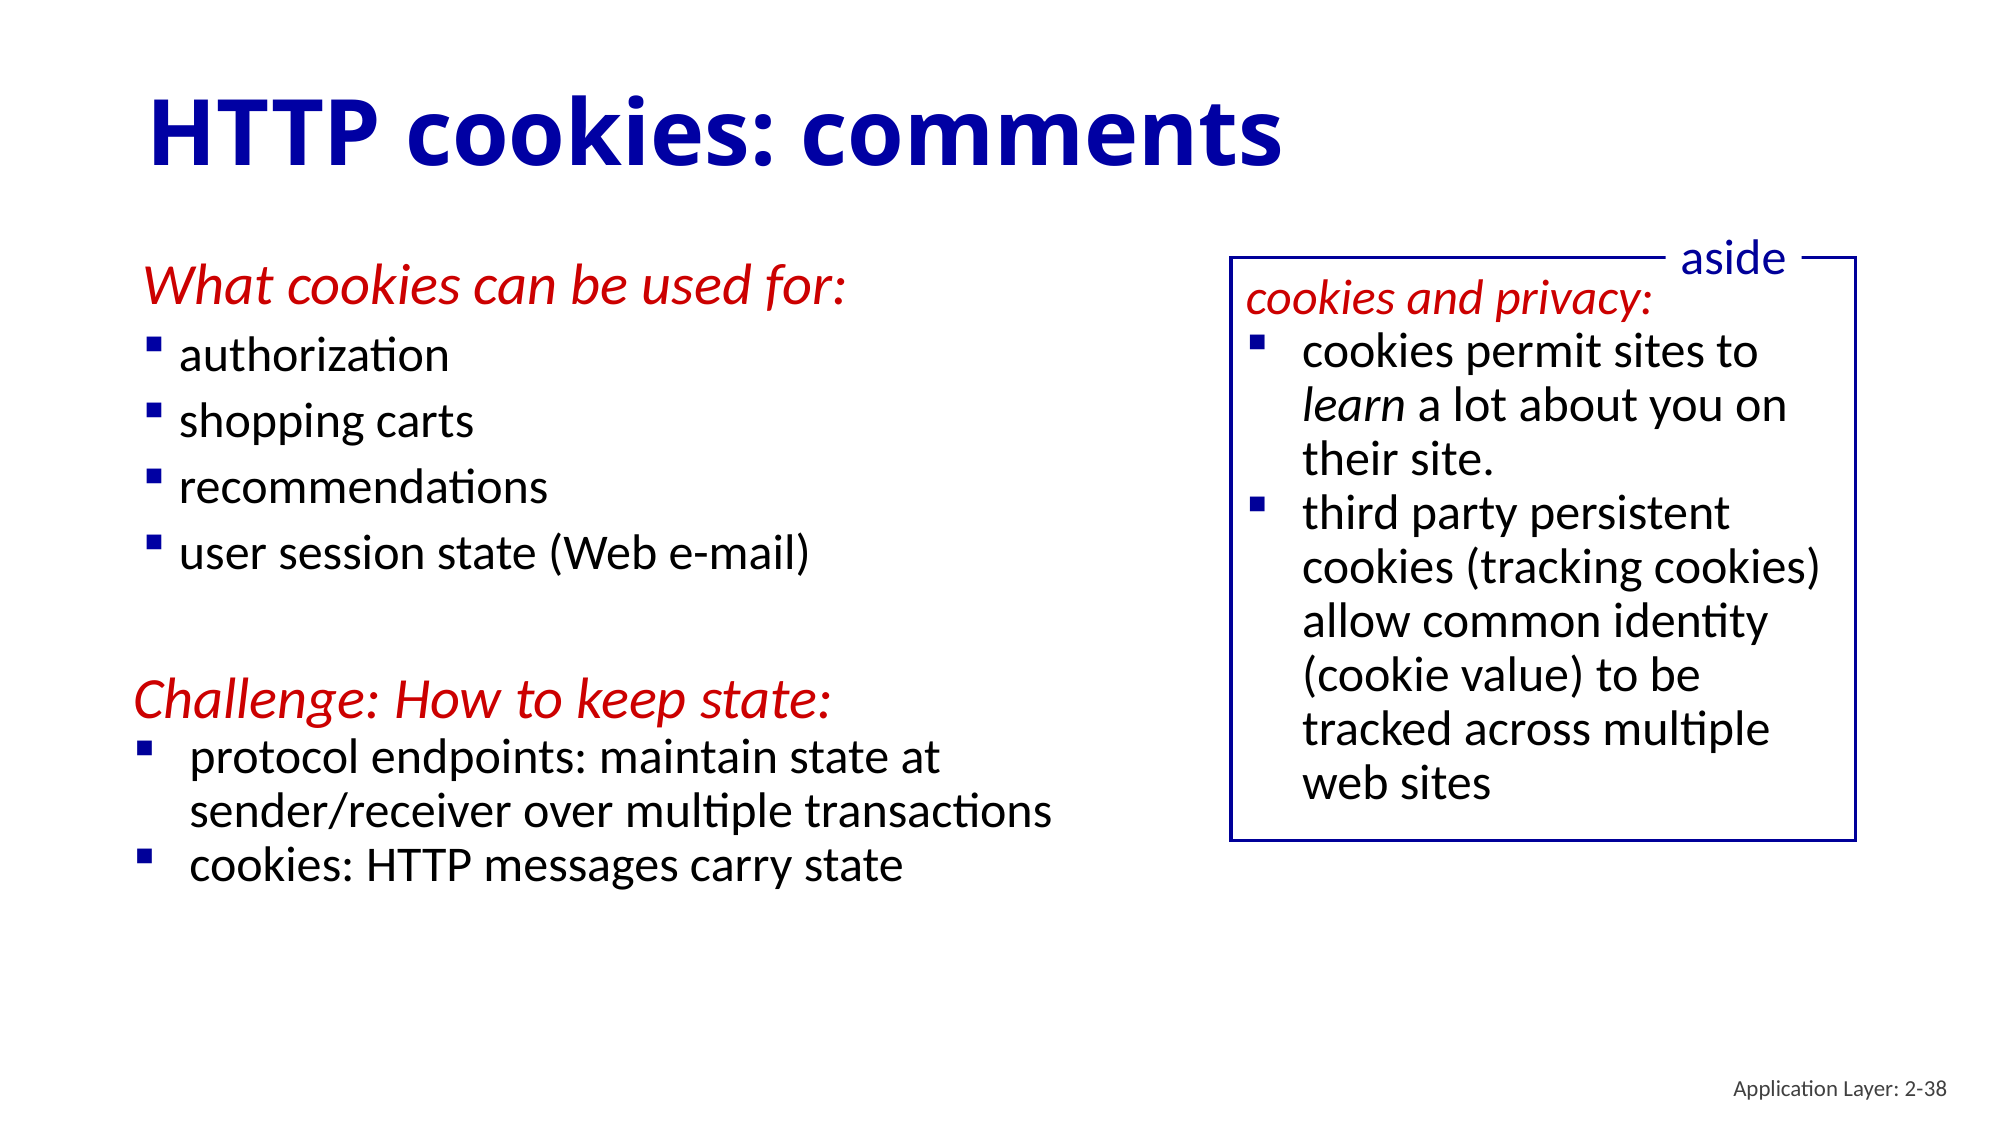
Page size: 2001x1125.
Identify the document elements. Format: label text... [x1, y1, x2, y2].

text_box Challenge: How to keep state: protocol endpoints: maintain state at sender/receiver over multiple transactions cookies: HTTP messages carry state [118, 652, 1216, 1087]
text_box aside [1665, 217, 1802, 293]
title HTTP cookies: comments [131, 62, 1856, 209]
text_box cookies and privacy: cookies permit sites to learn a lot about you on their site. third party persistent cookies (tracking cookies) allow common identity (cookie value) to be tracked across multiple web sites [1231, 257, 1856, 841]
slide_number Application Layer: 2-38 [1512, 1056, 1963, 1117]
text_box What cookies can be used for: authorization shopping carts recommendations user session state (Web e-mail) [106, 255, 1097, 689]
